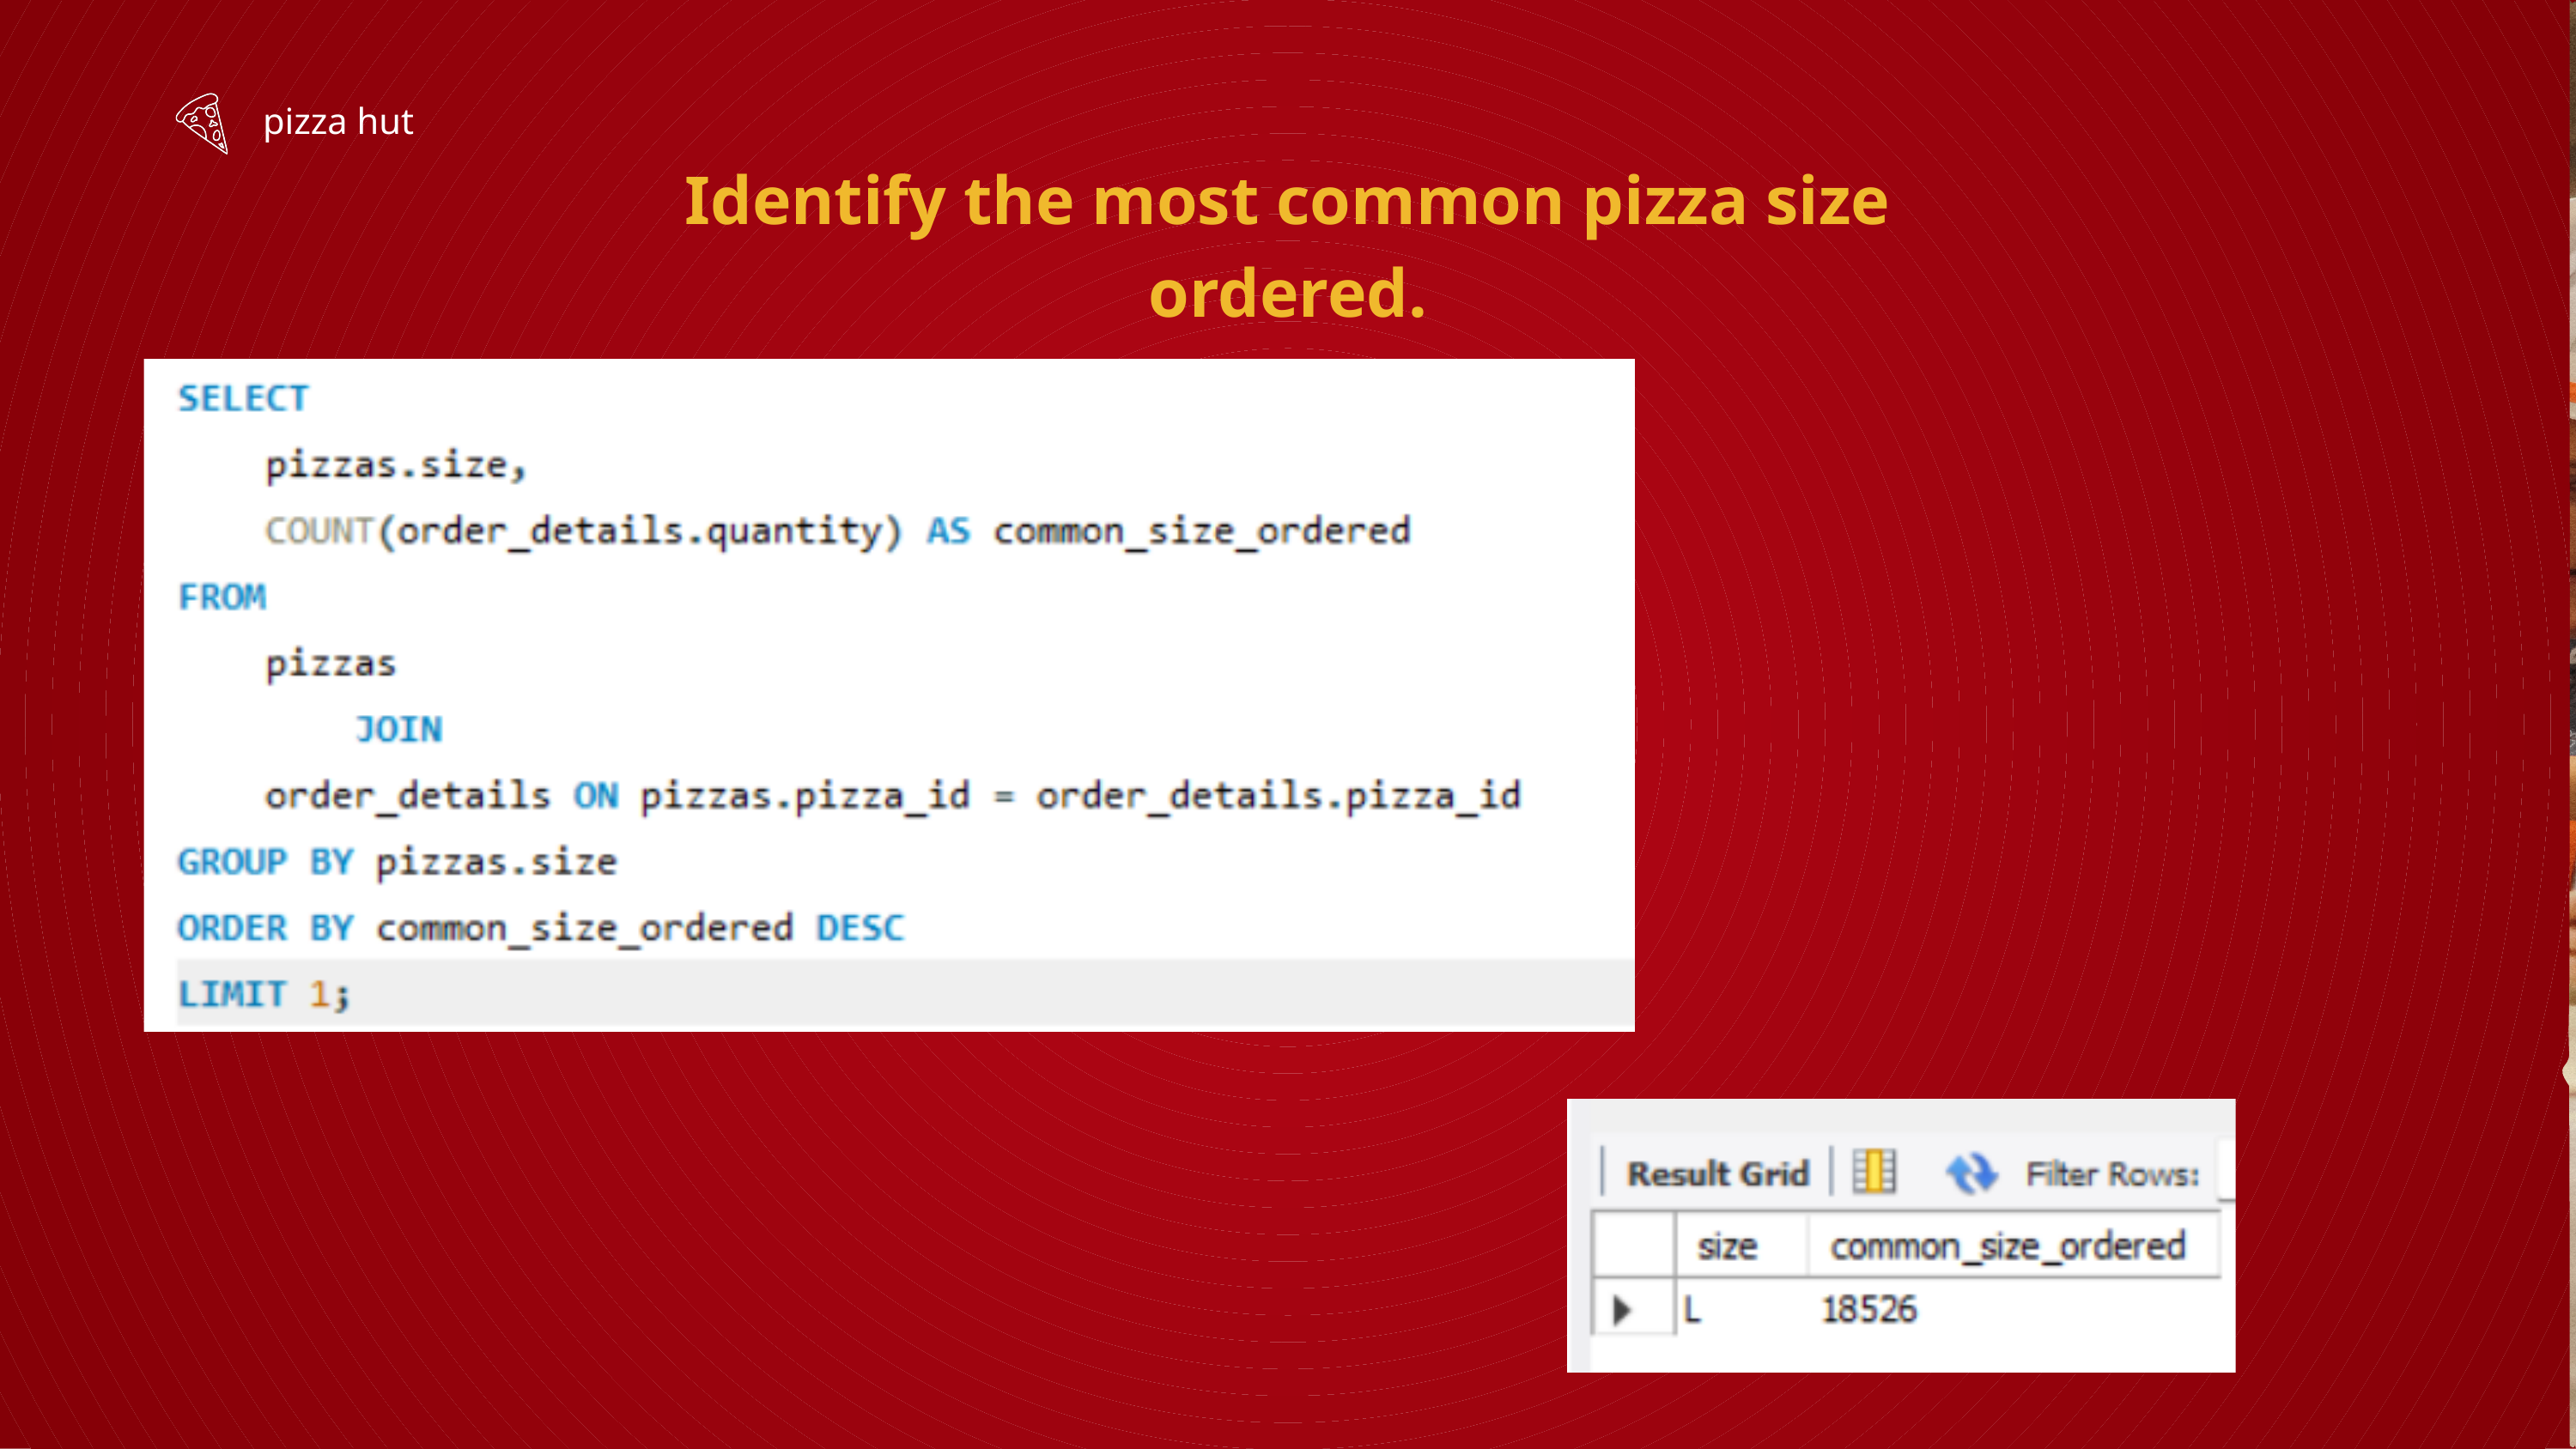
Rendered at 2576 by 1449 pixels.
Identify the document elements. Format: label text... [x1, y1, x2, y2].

picture [2562, 1058, 2568, 1085]
text_box [1567, 1099, 2236, 1373]
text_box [2568, 0, 2576, 1449]
text_box pizza hut [253, 105, 574, 142]
text_box [143, 359, 1635, 1032]
text_box [175, 93, 228, 155]
text_box Identify the most common pizza size ordered. [553, 144, 2023, 330]
